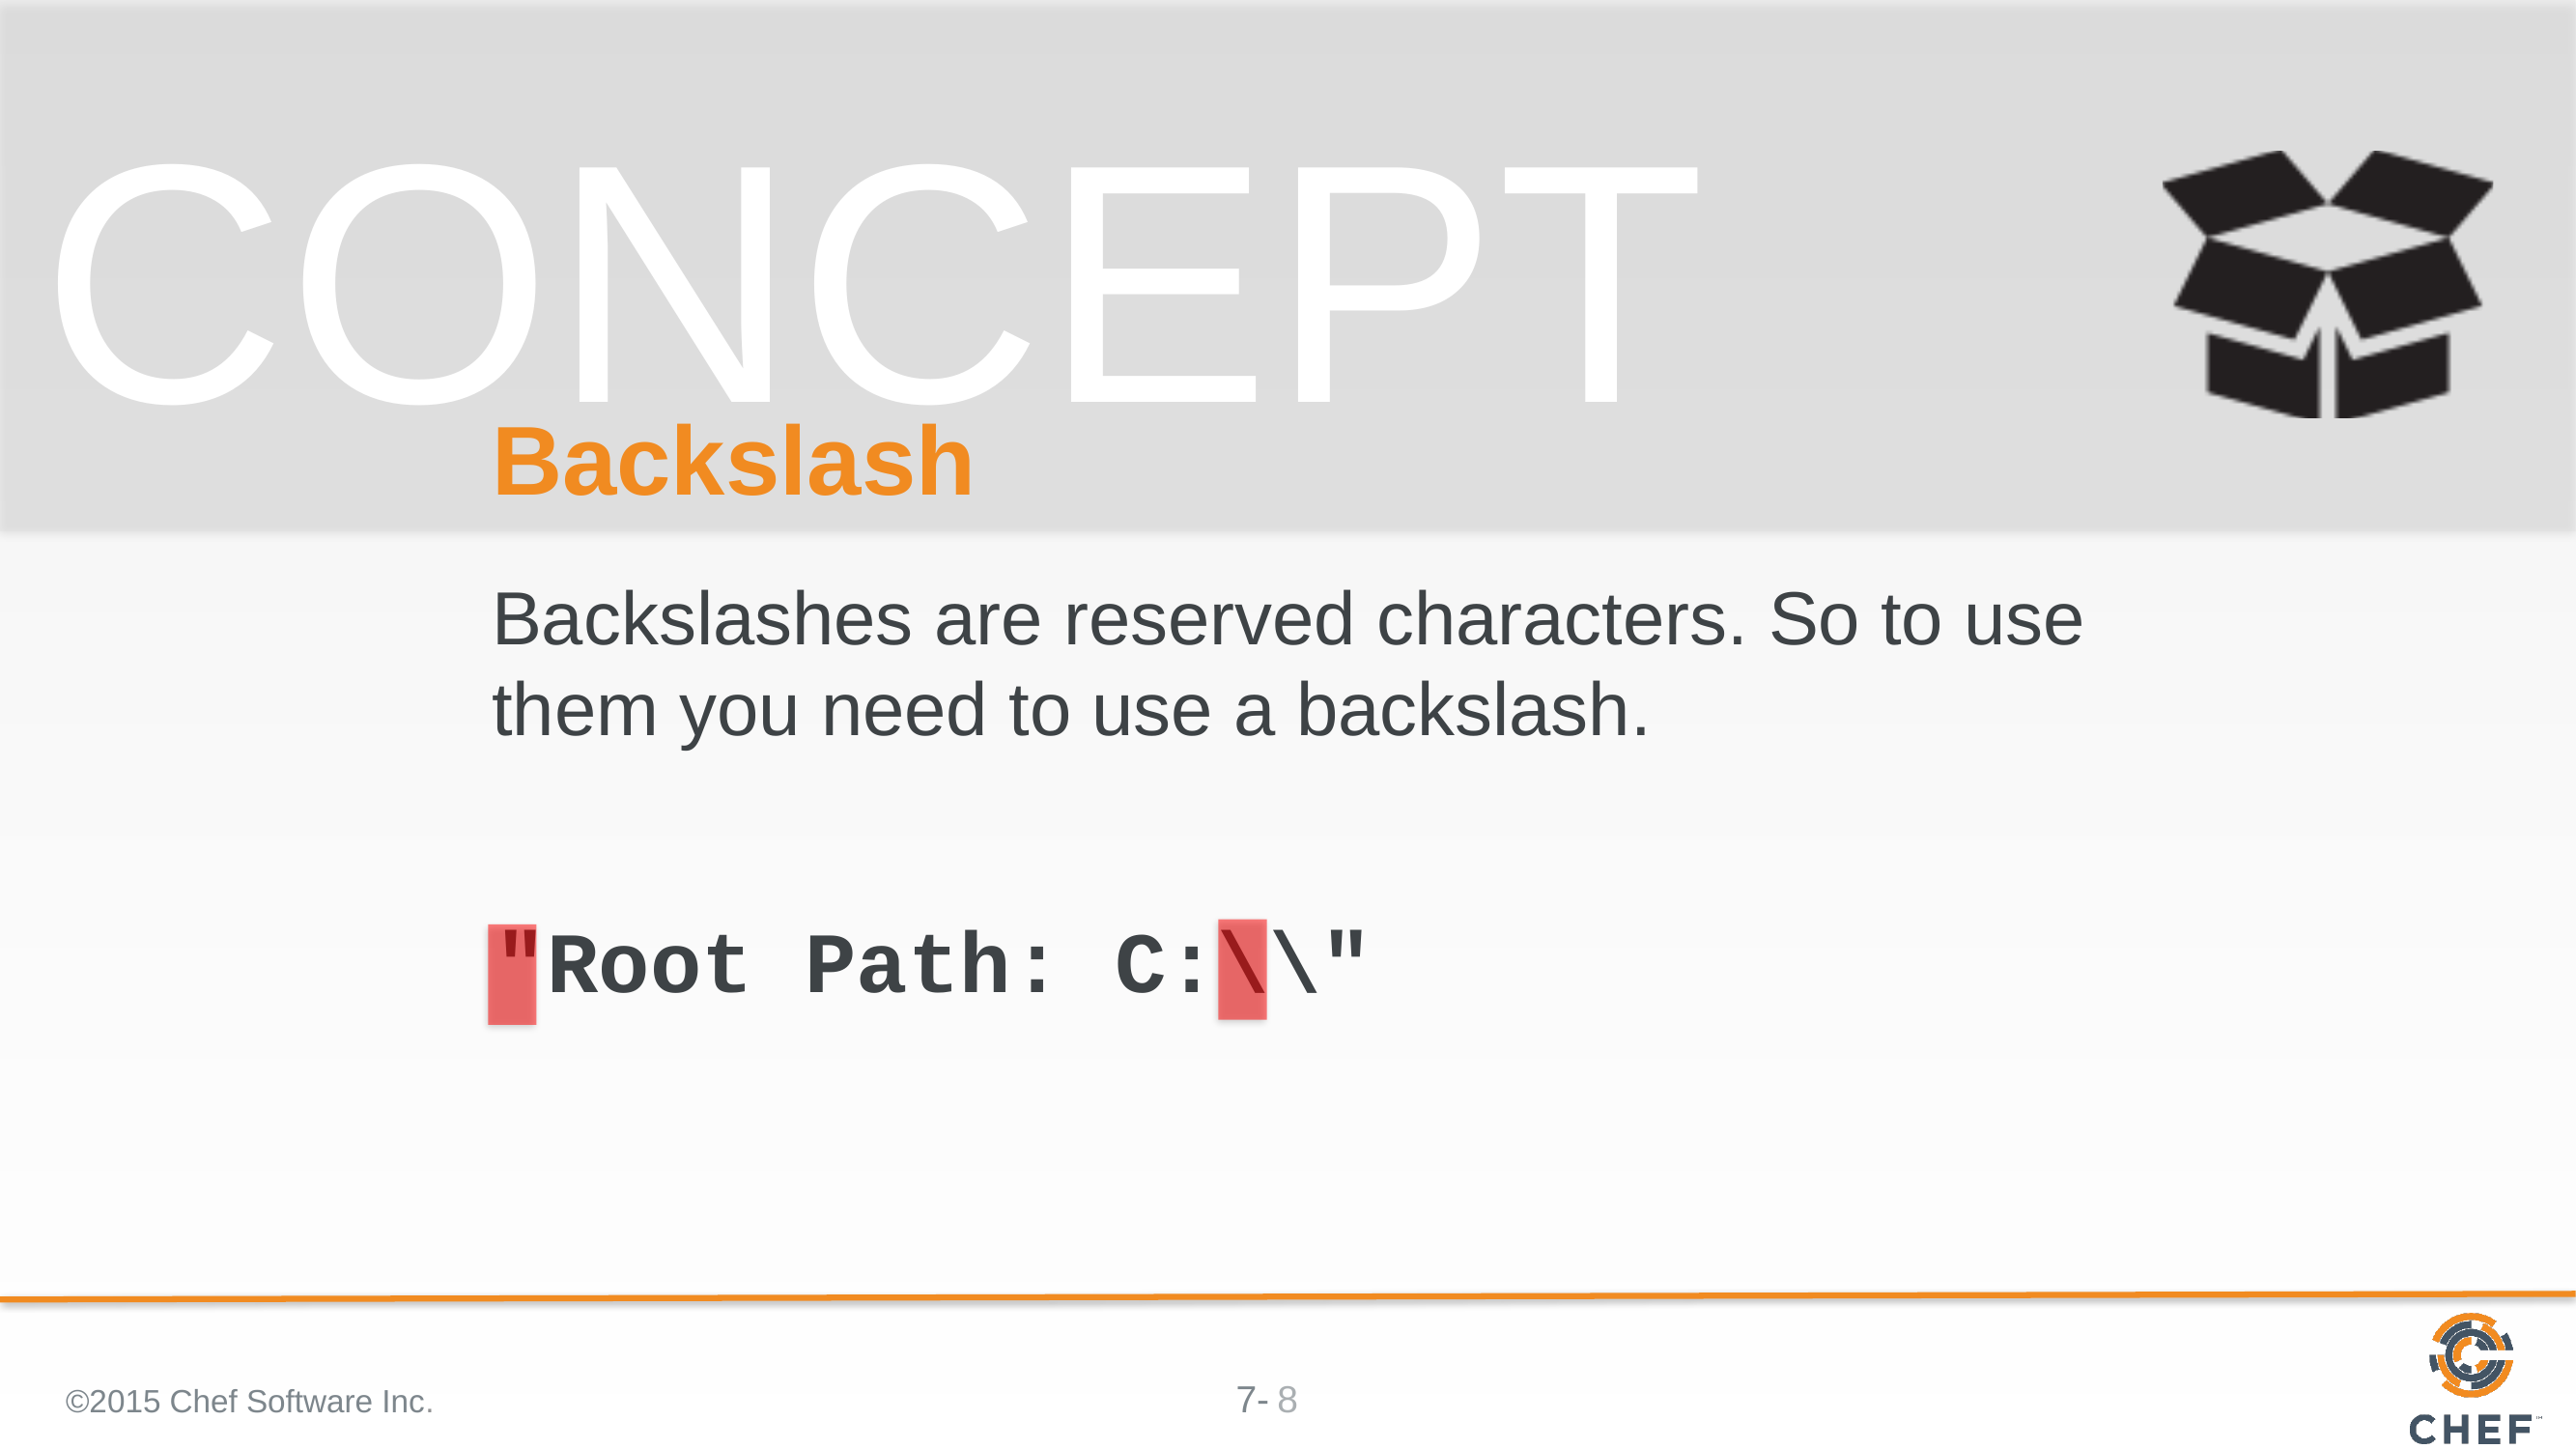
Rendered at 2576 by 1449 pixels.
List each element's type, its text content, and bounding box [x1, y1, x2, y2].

text_box [1218, 919, 1267, 1020]
footer ©2015 Chef Software Inc. [51, 1359, 952, 1440]
text_box [488, 923, 537, 1026]
title Backslash [477, 395, 2217, 531]
subtitle Backslashes are reserved characters. So to use them you need to use a backslash. [477, 555, 2217, 825]
text_box "Root Path: C:\\" [475, 887, 2541, 1297]
slide_number 8 [998, 1359, 1578, 1437]
picture [2399, 1297, 2550, 1449]
